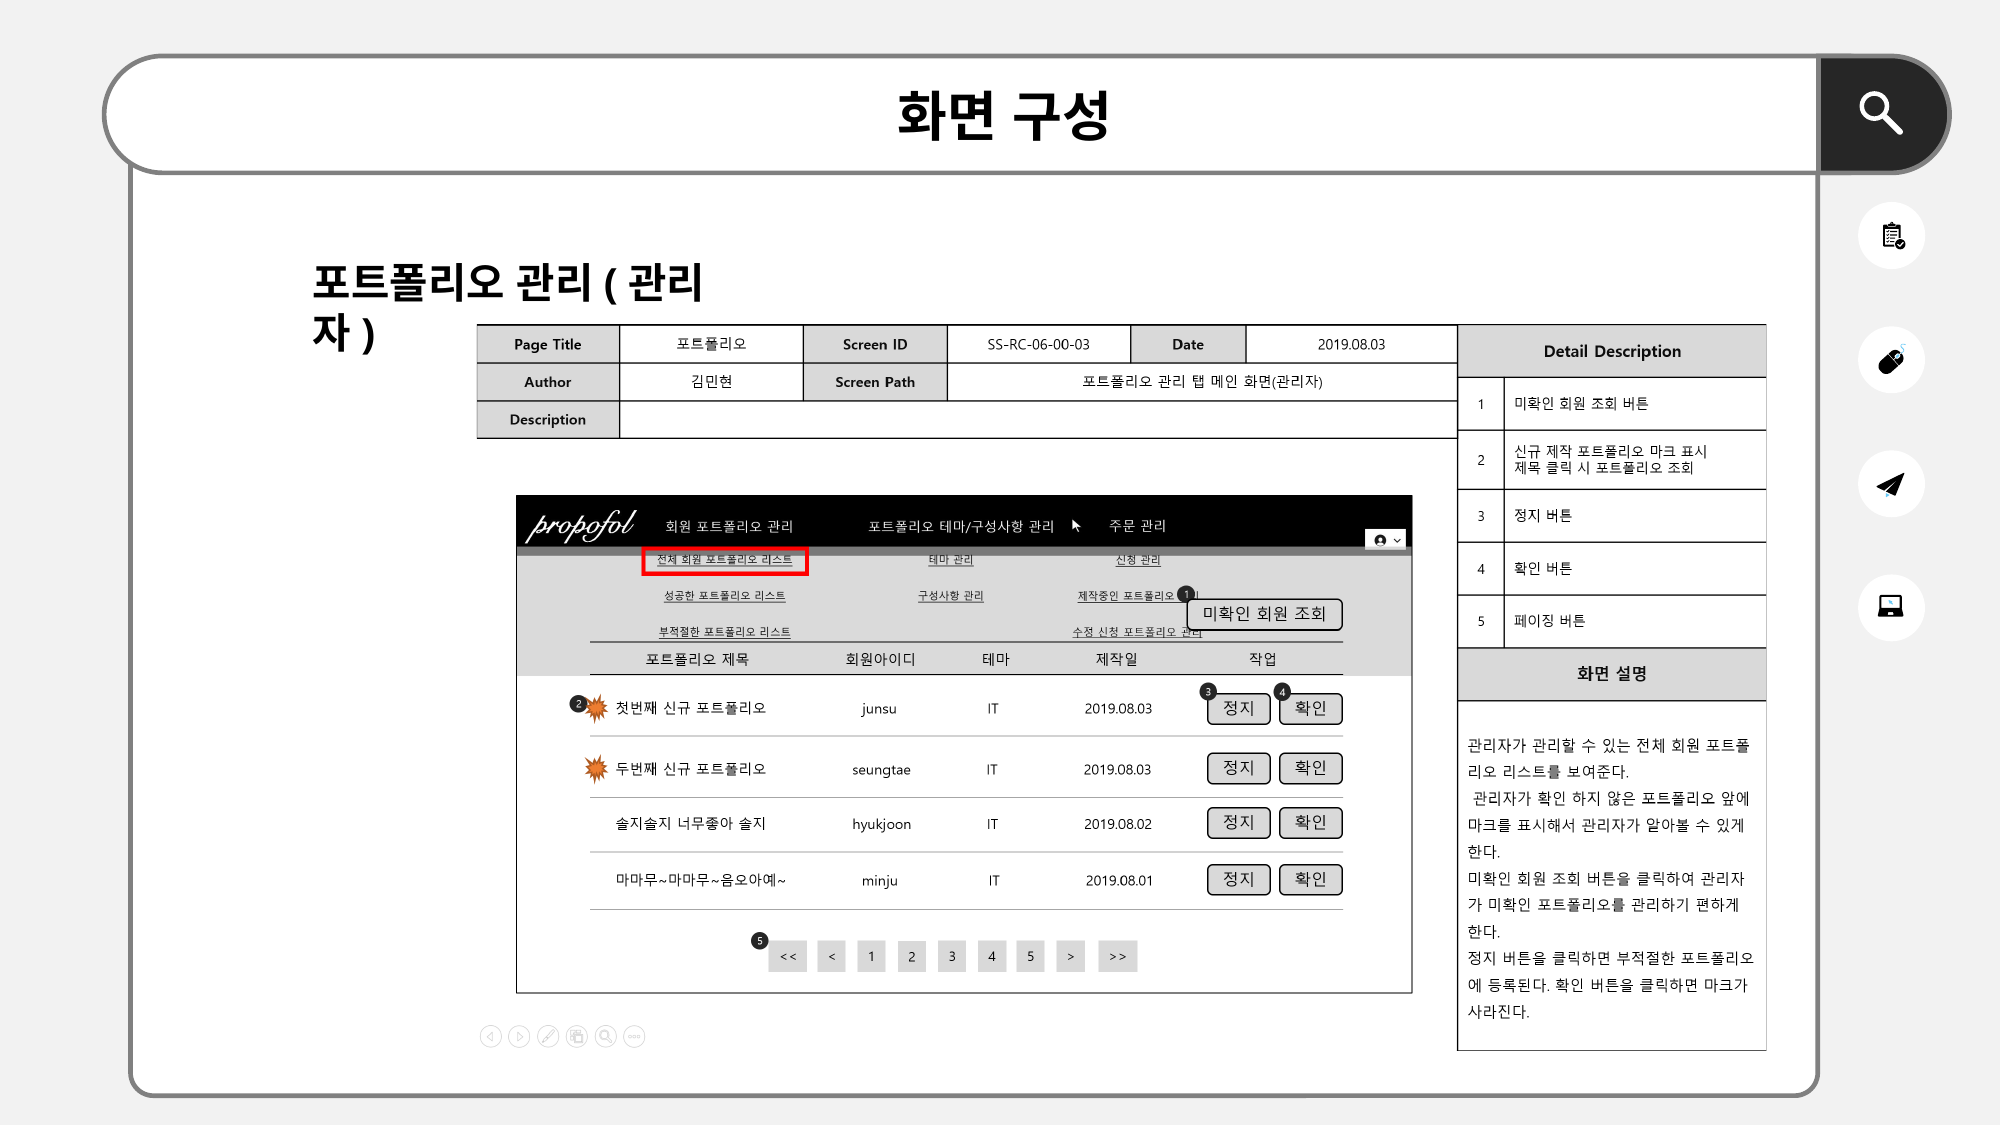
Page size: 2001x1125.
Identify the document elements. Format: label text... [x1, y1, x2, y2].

text_box [129, 165, 1819, 1097]
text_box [1858, 326, 1925, 394]
picture [476, 324, 1767, 1051]
text_box 화면 구성 [103, 54, 1817, 174]
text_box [1858, 201, 1926, 270]
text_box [1858, 450, 1925, 518]
text_box 포트폴리오 관리(관리자) [297, 249, 782, 365]
text_box [1817, 54, 1951, 174]
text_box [1859, 91, 1897, 138]
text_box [1858, 574, 1925, 642]
